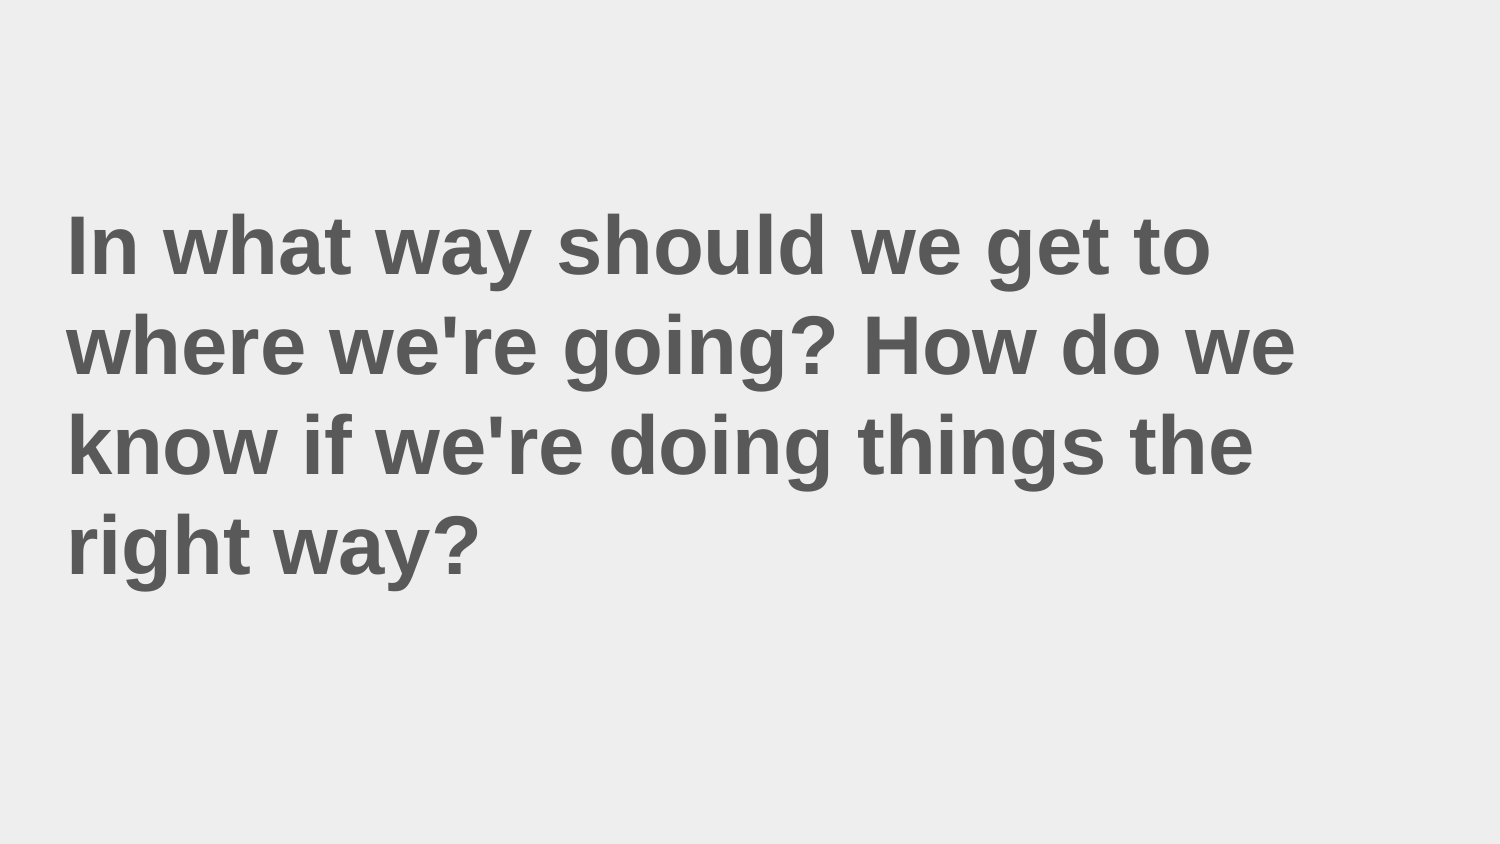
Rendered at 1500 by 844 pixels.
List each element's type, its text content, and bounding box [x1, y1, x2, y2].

title In what way should we get to where we're going? How do we know if we're doing things the right way? [51, 176, 1449, 759]
